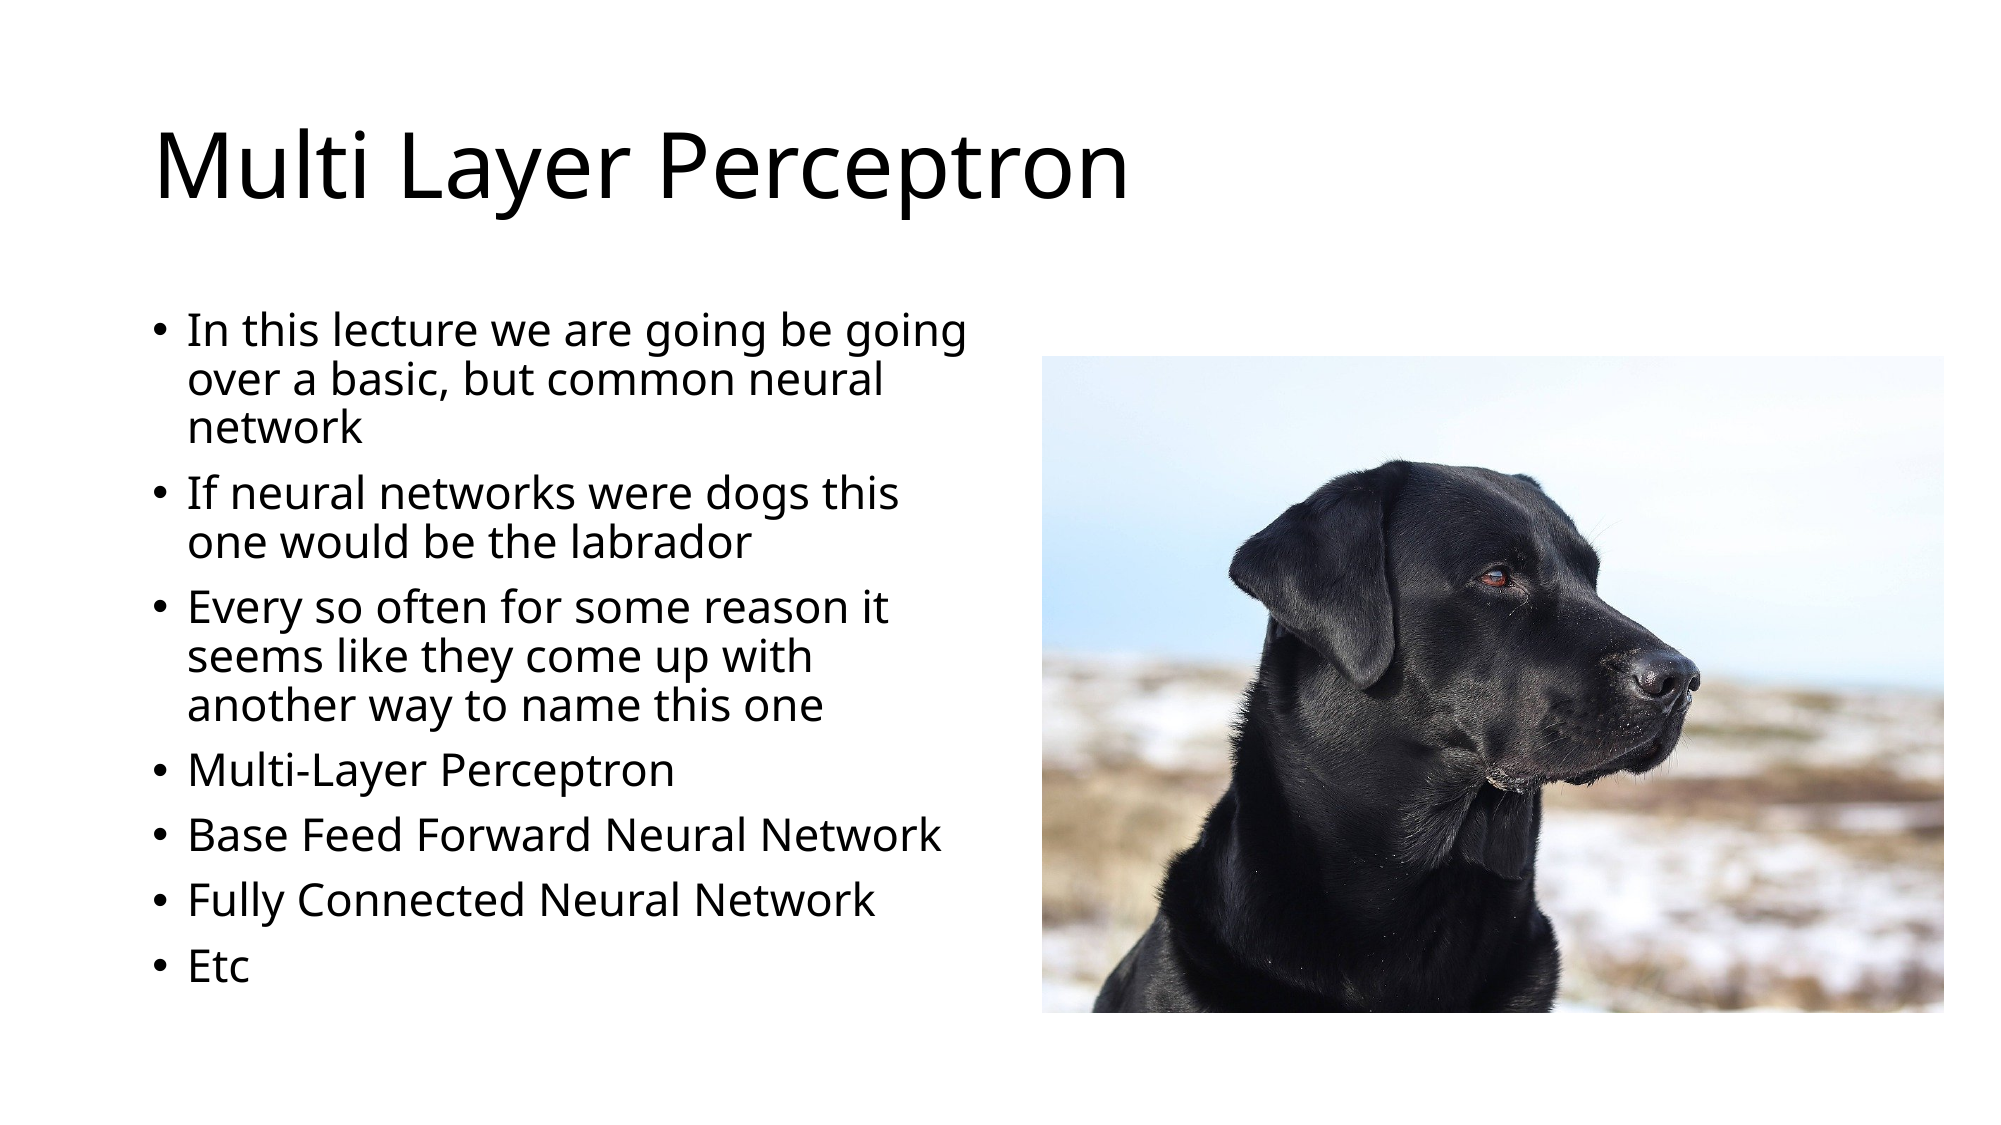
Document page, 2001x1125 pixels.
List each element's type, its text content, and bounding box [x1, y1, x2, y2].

picture [1042, 356, 1944, 1014]
title Multi Layer Perceptron [137, 59, 1863, 278]
list In this lecture we are going be going over a basic, but common neural network If neural networks were dogs this one would be the labrador Every so often for some reason it seems like they come up with another way to name this one Multi-Layer Perceptron Base Feed Forward Neural Network Fully Connected Neural Network Etc [137, 299, 1000, 1014]
